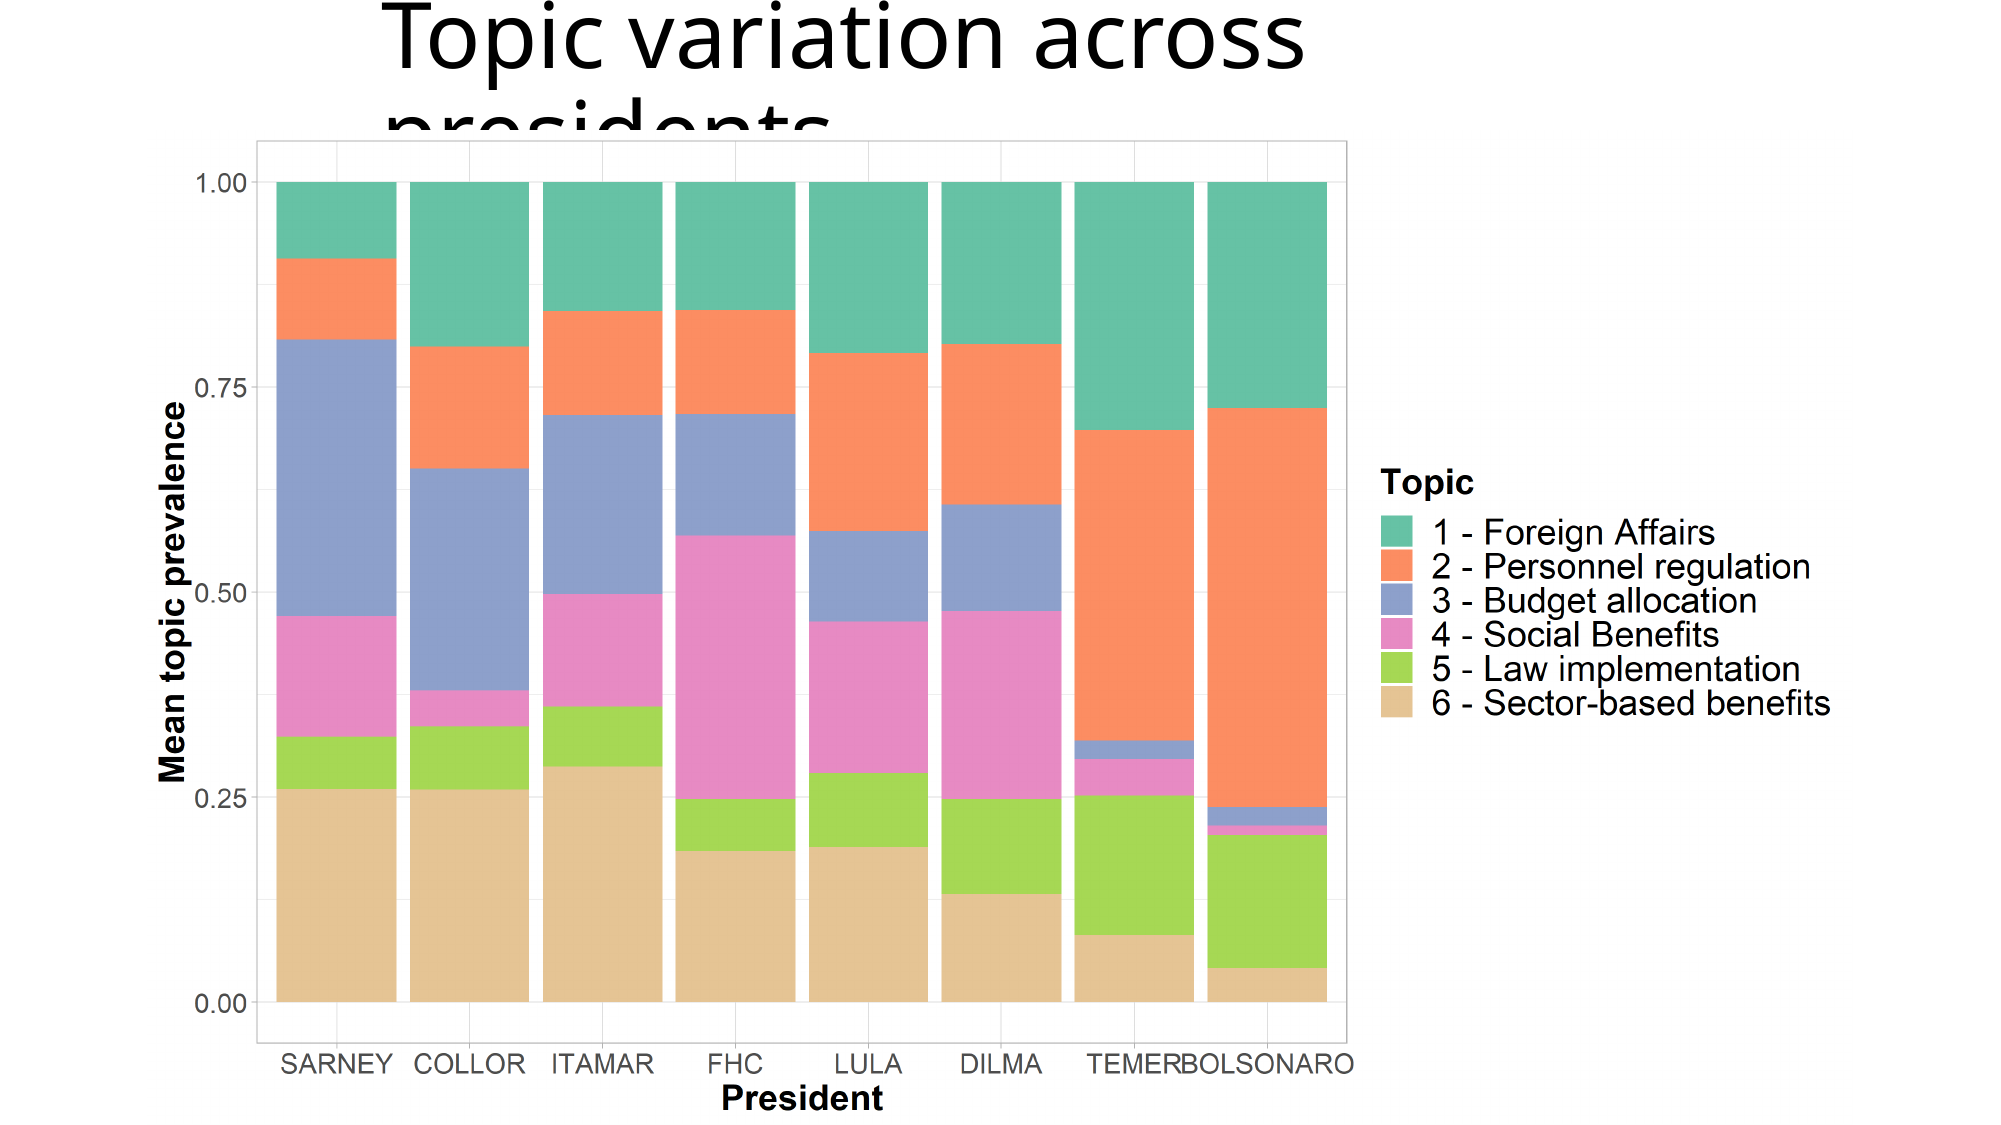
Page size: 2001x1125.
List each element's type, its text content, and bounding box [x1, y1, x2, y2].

picture [147, 130, 1853, 1125]
title Topic variation across presidents [366, 0, 1634, 130]
